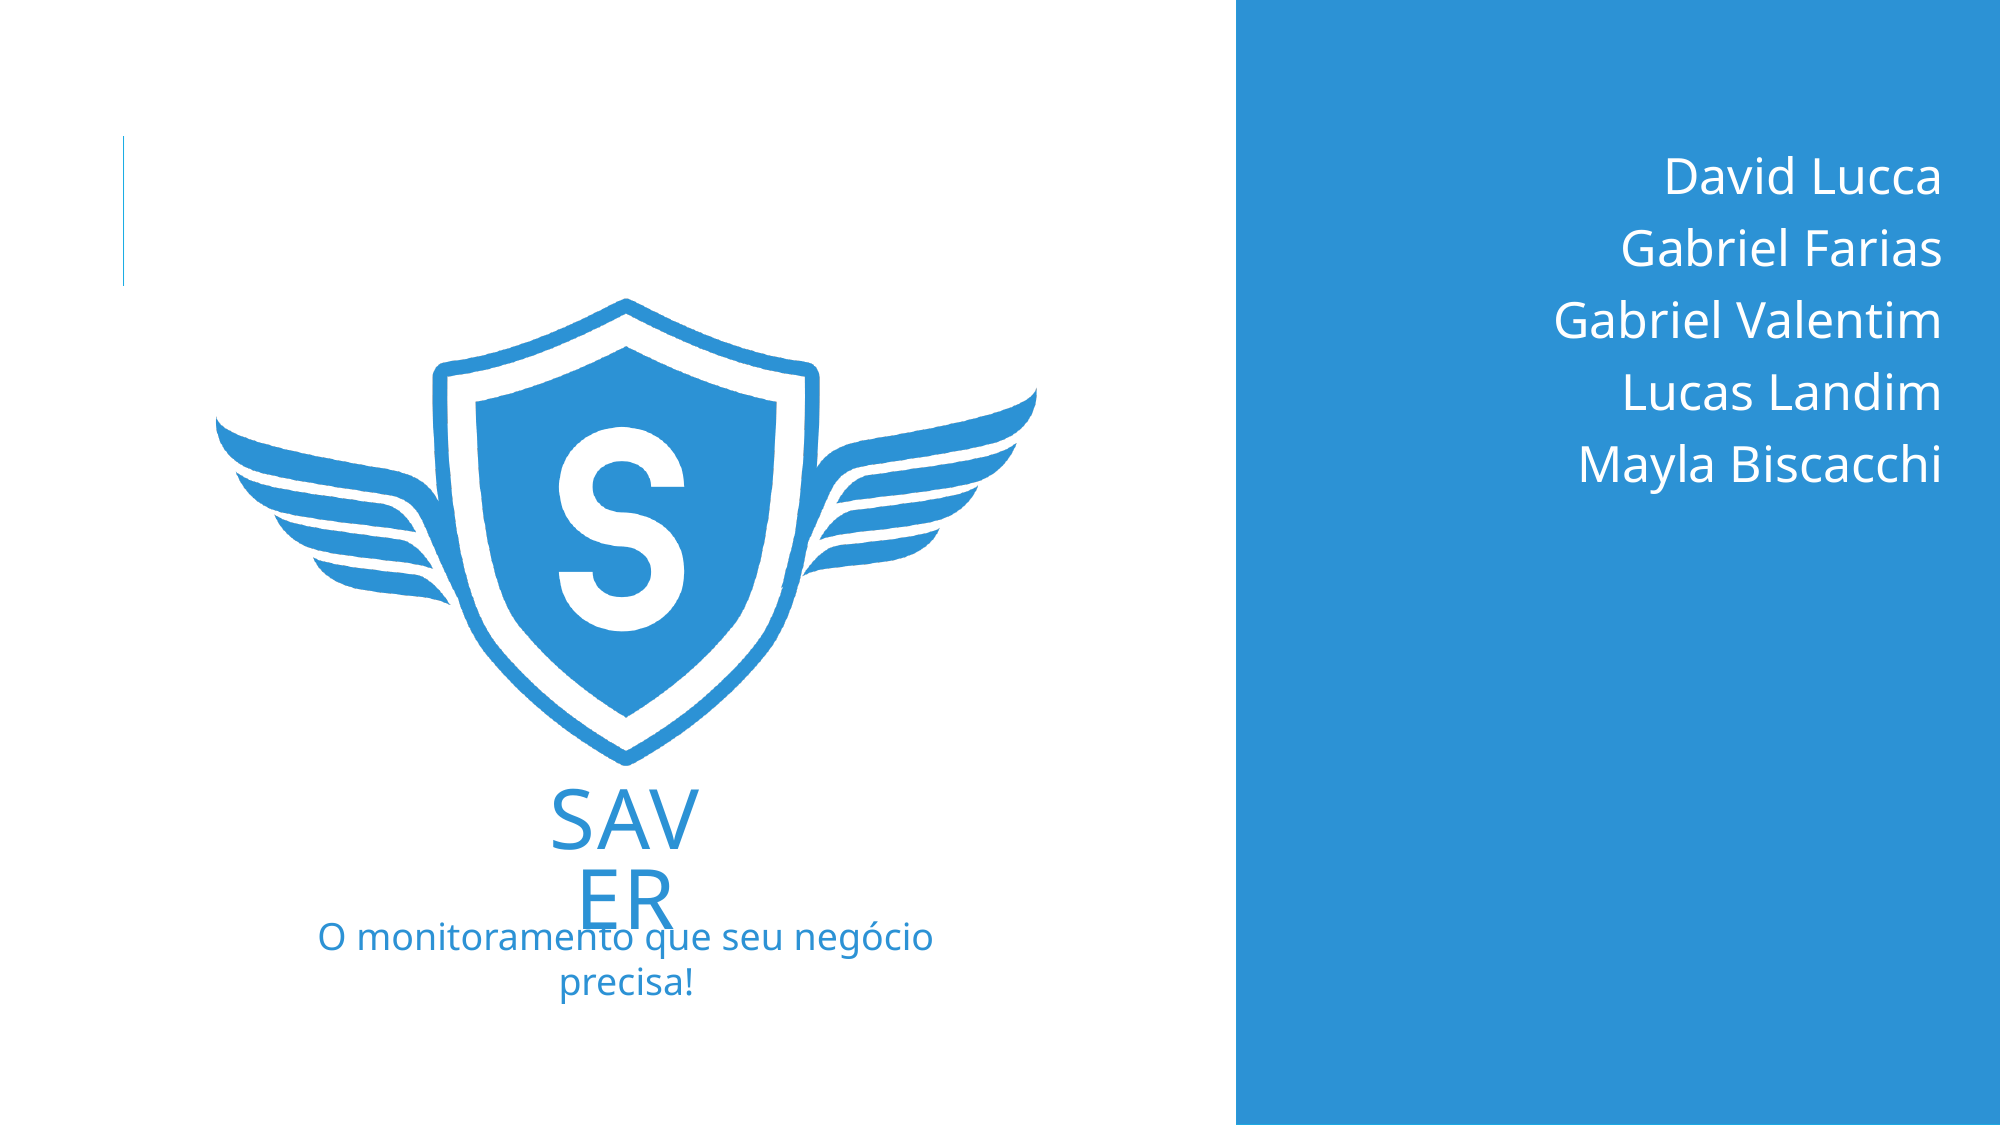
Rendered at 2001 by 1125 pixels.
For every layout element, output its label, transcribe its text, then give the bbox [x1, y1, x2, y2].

text_box [1235, 0, 2000, 1125]
text_box David Lucca Gabriel Farias Gabriel Valentim Lucas Landim Mayla Biscacchi [1476, 0, 1951, 626]
picture [53, 0, 1200, 1116]
